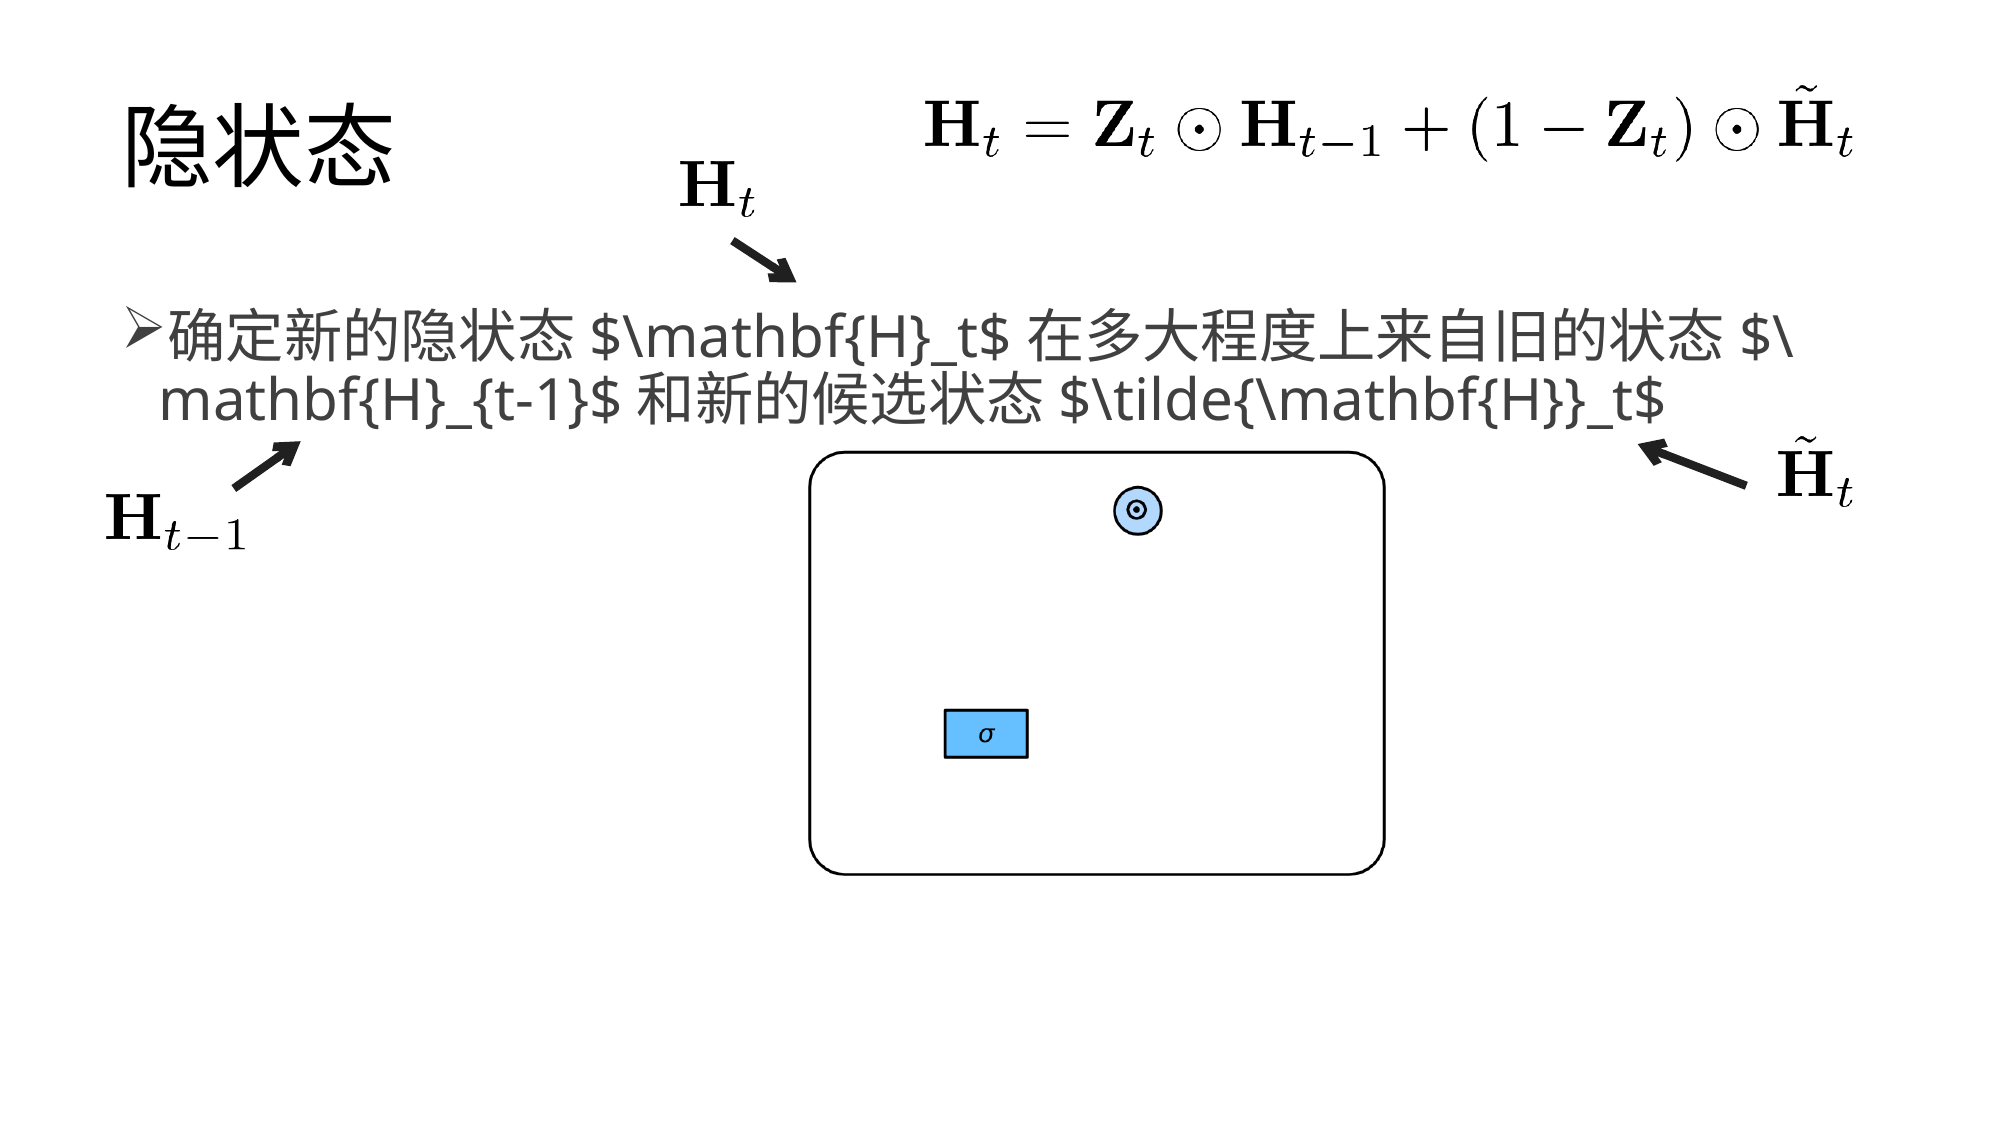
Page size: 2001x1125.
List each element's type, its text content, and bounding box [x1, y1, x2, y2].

picture [443, 449, 1606, 1074]
picture [680, 161, 755, 217]
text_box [1637, 444, 1747, 486]
list 确定新的隐状态$\mathbf{H}_t$在多大程度上来自旧的状态$\mathbf{H}_{t-1}$和新的候选状态$\tilde{\mathbf{H}}_t$ [106, 299, 1832, 1014]
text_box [732, 240, 797, 283]
picture [106, 494, 245, 550]
picture [925, 85, 1853, 162]
title 隐状态 [106, 42, 1832, 260]
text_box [233, 441, 301, 489]
picture [1778, 436, 1853, 508]
